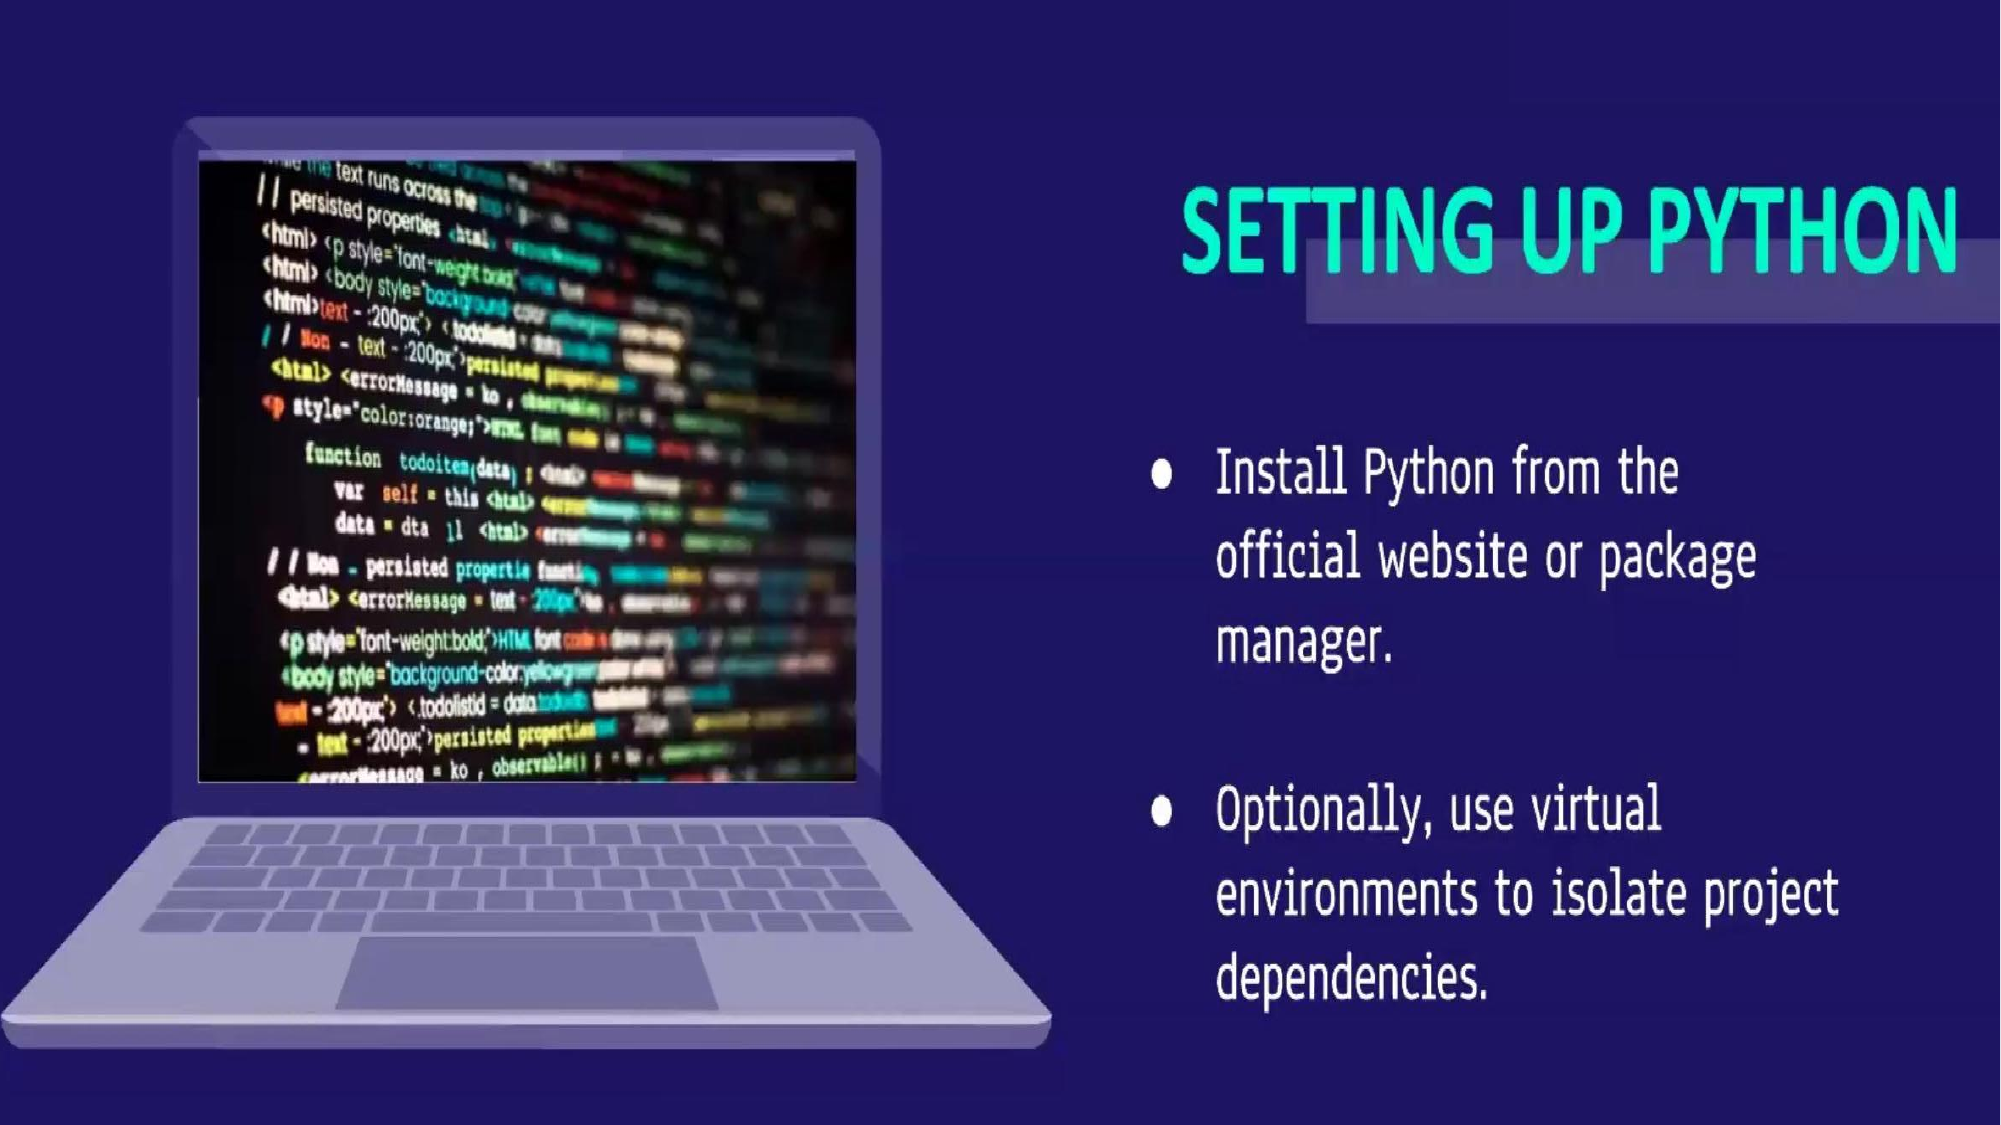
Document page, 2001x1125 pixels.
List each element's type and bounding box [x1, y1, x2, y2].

list [0, 0, 2000, 1125]
